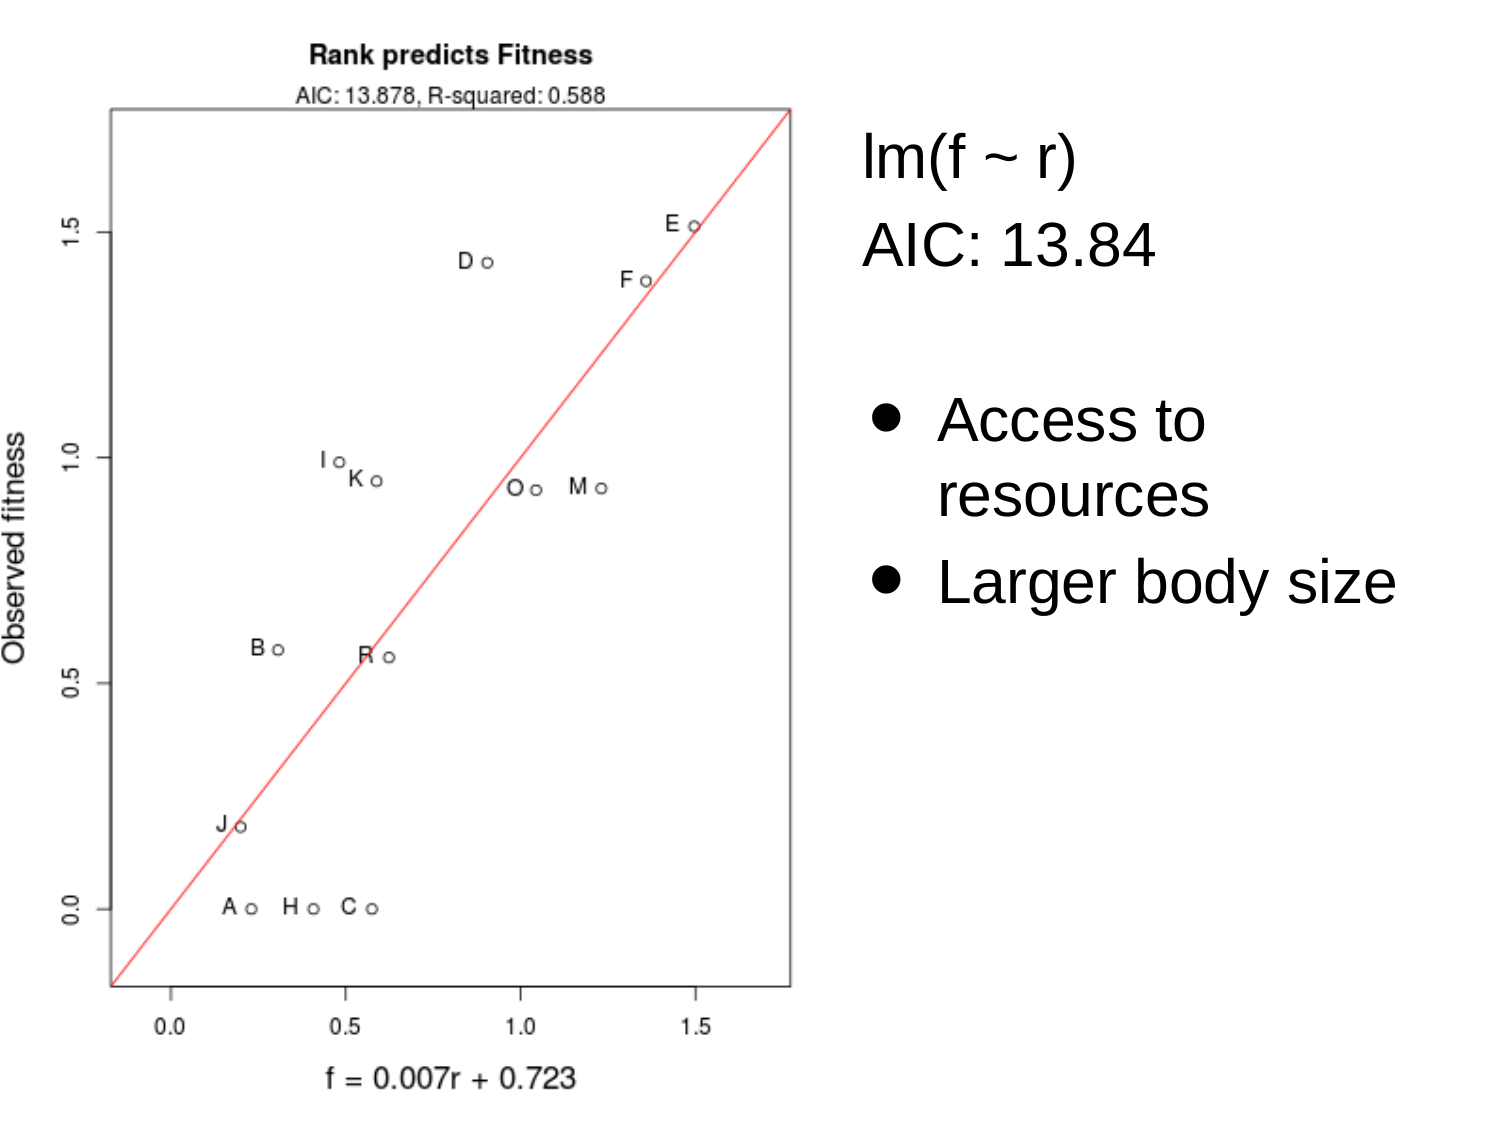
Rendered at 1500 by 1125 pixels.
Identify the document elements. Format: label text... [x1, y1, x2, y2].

list lm(f ~ r) AIC: 13.84 Access to resources Larger body size [848, 101, 1500, 1046]
text_box [0, 0, 848, 1125]
